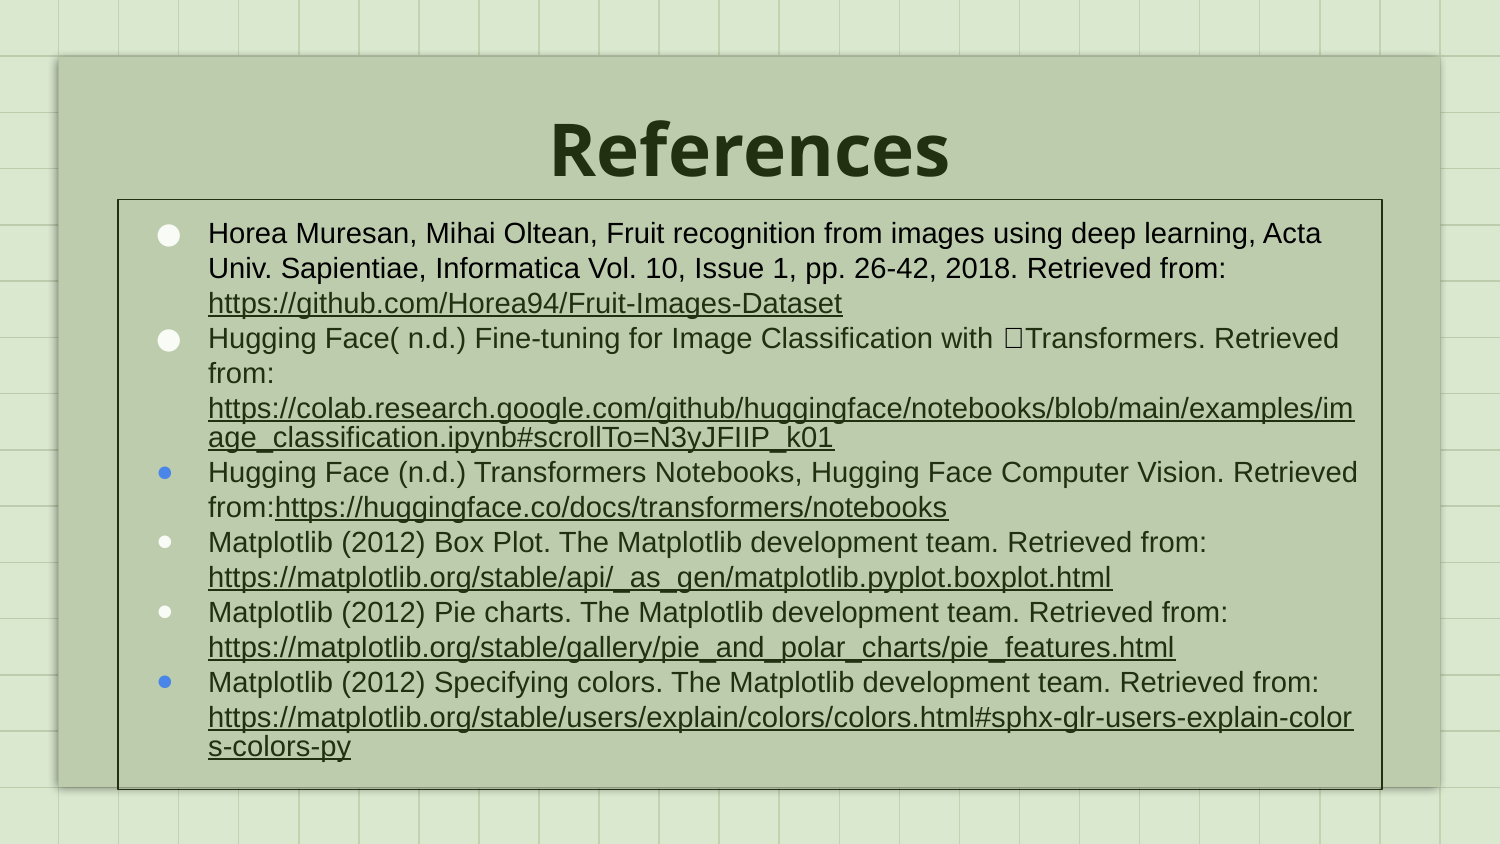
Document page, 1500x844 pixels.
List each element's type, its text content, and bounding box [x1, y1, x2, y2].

list Horea Muresan, Mihai Oltean, Fruit recognition from images using deep learning, Acta Univ. Sapientiae, Informatica Vol. 10, Issue 1, pp. 26-42, 2018. Retrieved from: https://github.com/Horea94/Fruit-Images-Dataset Hugging Face( n.d.) Fine-tuning for Image Classification with 🤗Transformers. Retrieved from: https://colab.research.google.com/github/huggingface/notebooks/blob/main/examples/image_classification.ipynb#scrollTo=N3yJFIIP_k01 Hugging Face (n.d.) Transformers Notebooks, Hugging Face Computer Vision. Retrieved from:https://huggingface.co/docs/transformers/notebooks Matplotlib (2012) Box Plot. The Matplotlib development team. Retrieved from: https://matplotlib.org/stable/api/_as_gen/matplotlib.pyplot.boxplot.html Matplotlib (2012) Pie charts. The Matplotlib development team. Retrieved from: https://matplotlib.org/stable/gallery/pie_and_polar_charts/pie_features.html Matplotlib (2012) Specifying colors. The Matplotlib development team. Retrieved from: https://matplotlib.org/stable/users/explain/colors/colors.html#sphx-glr-users-explain-colors-colors-py [118, 199, 1382, 790]
title References [118, 88, 1382, 183]
